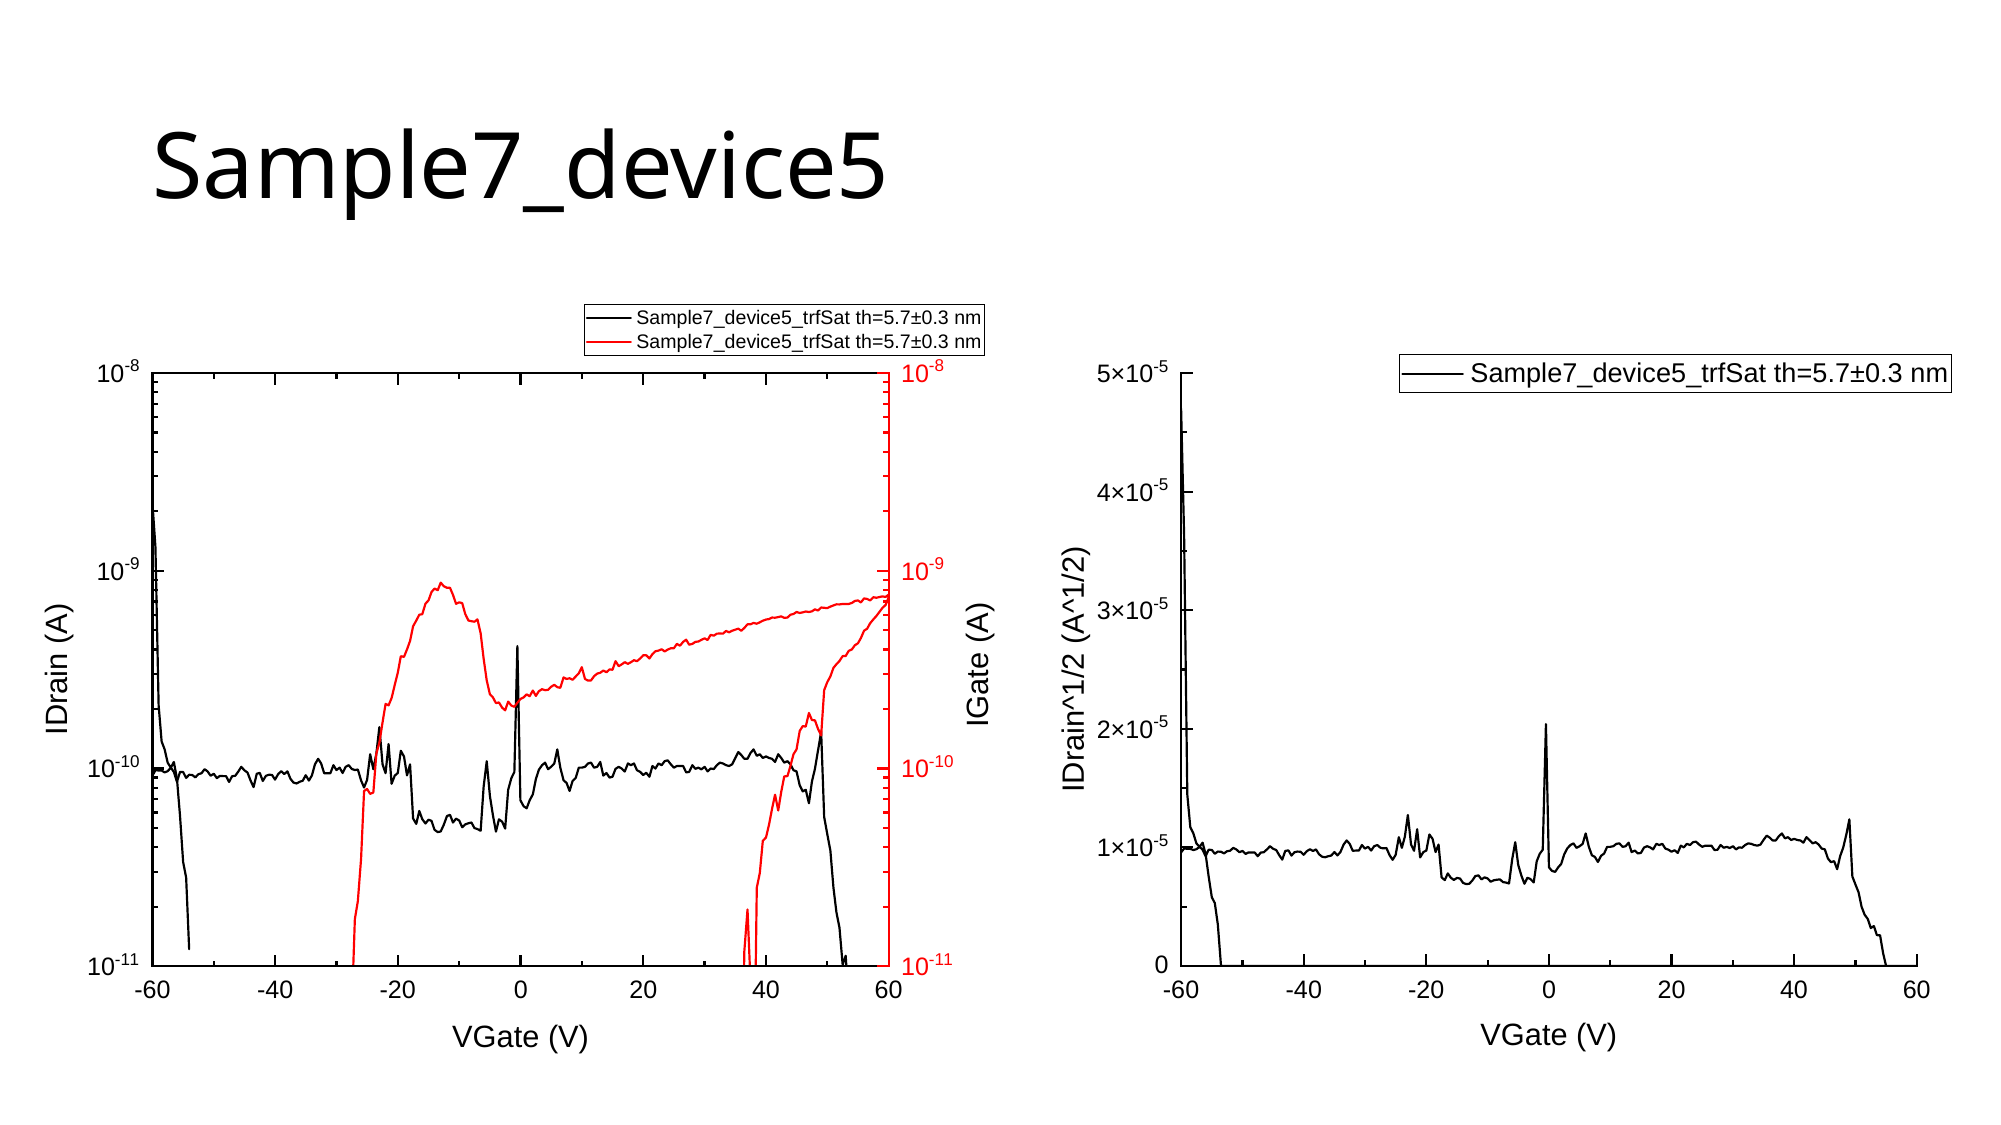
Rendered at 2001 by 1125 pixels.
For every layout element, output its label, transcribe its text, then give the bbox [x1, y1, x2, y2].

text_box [987, 277, 2000, 1105]
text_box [0, 277, 987, 1105]
title Sample7_device5 [137, 59, 1863, 277]
